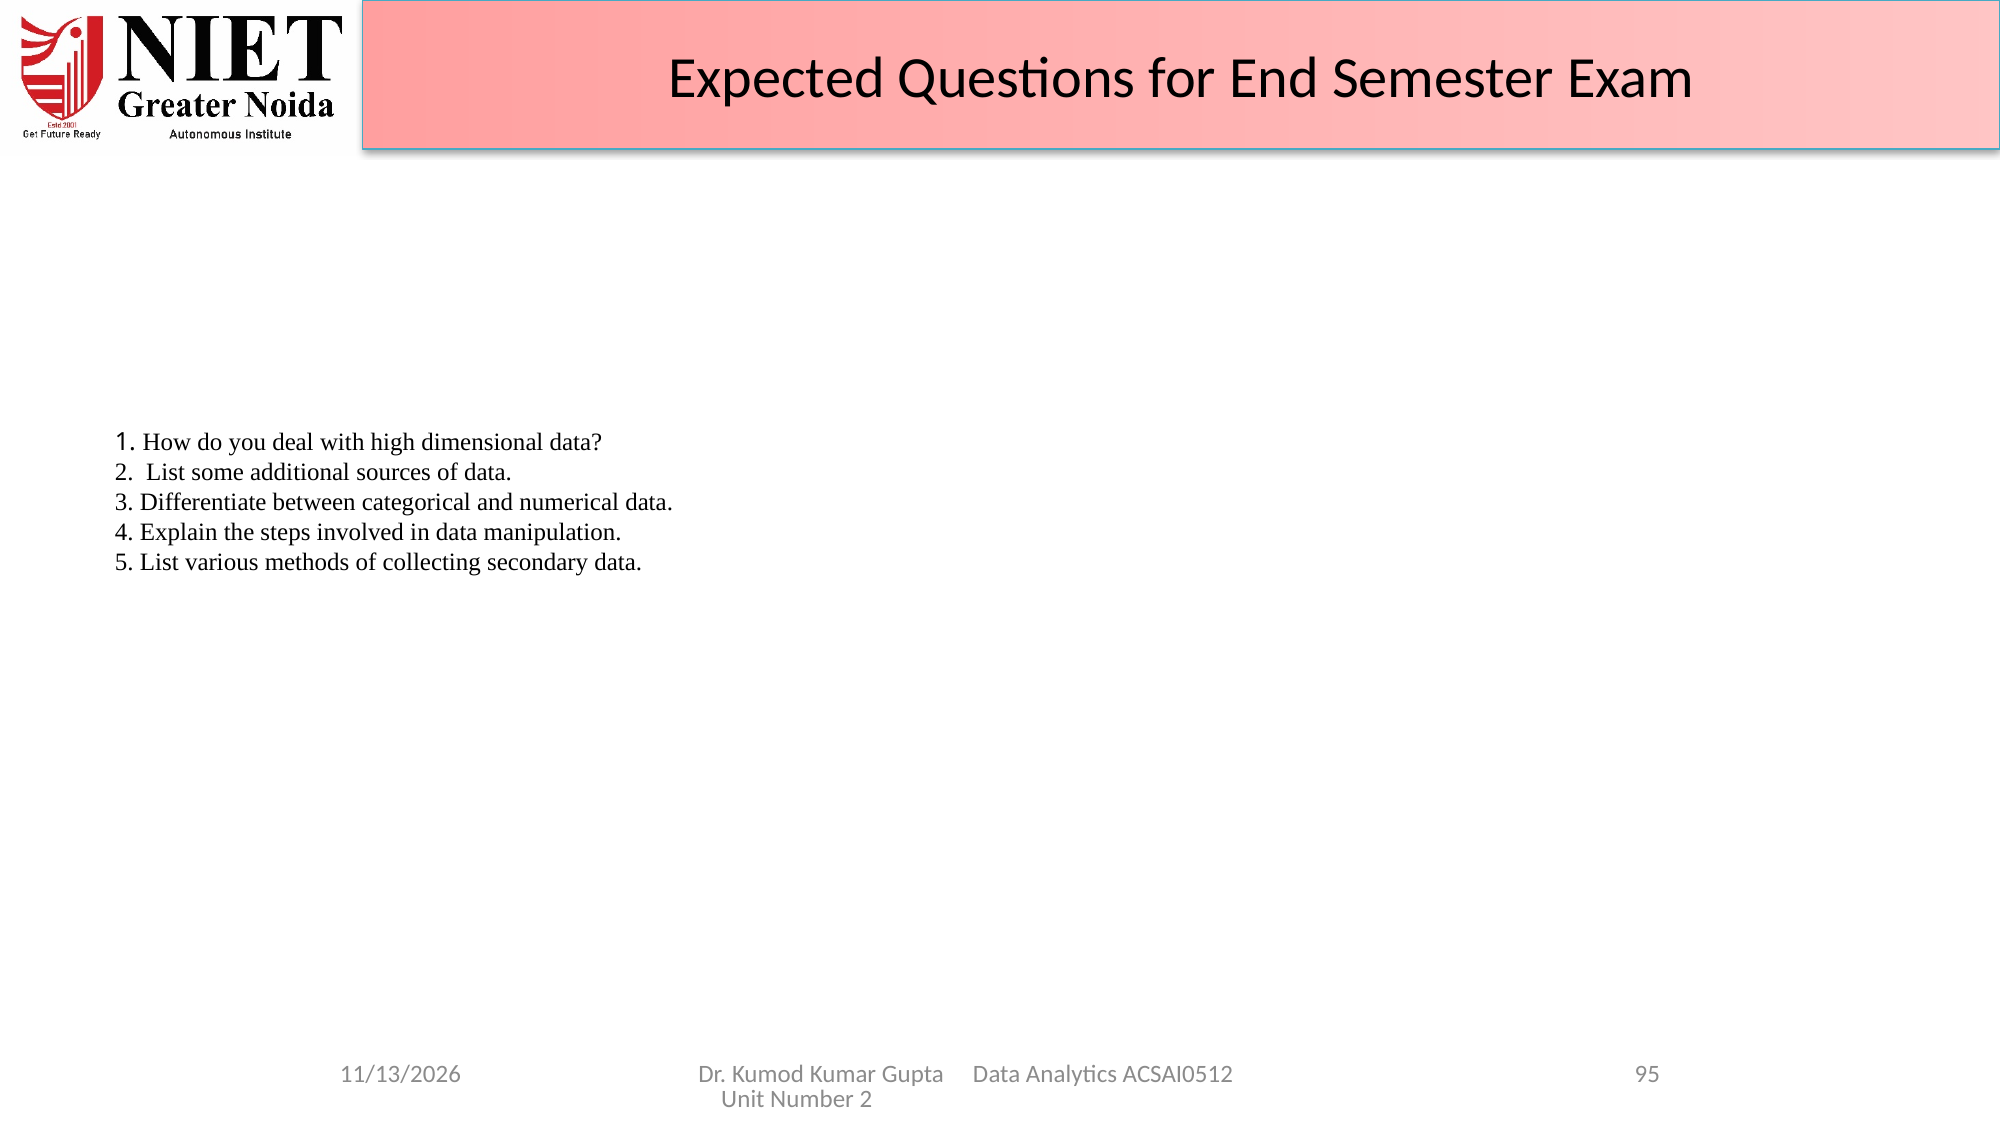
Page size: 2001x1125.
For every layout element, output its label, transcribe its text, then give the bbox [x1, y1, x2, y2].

footer Dr. Kumod Kumar Gupta Data Analytics ACSAI0512 Unit Number 2 [683, 1042, 1317, 1103]
slide_number 95 [1325, 1042, 1675, 1103]
text_box Expected Questions for End Semester Exam [363, 0, 2000, 150]
title 1. How do you deal with high dimensional data? 2. List some additional sources of data. 3. Differentiate between categorical and numerical data. 4. Explain the steps involved in data manipulation. 5. List various methods of collecting secondary data. [100, 206, 1959, 975]
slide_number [324, 1042, 675, 1103]
picture [0, 0, 363, 156]
